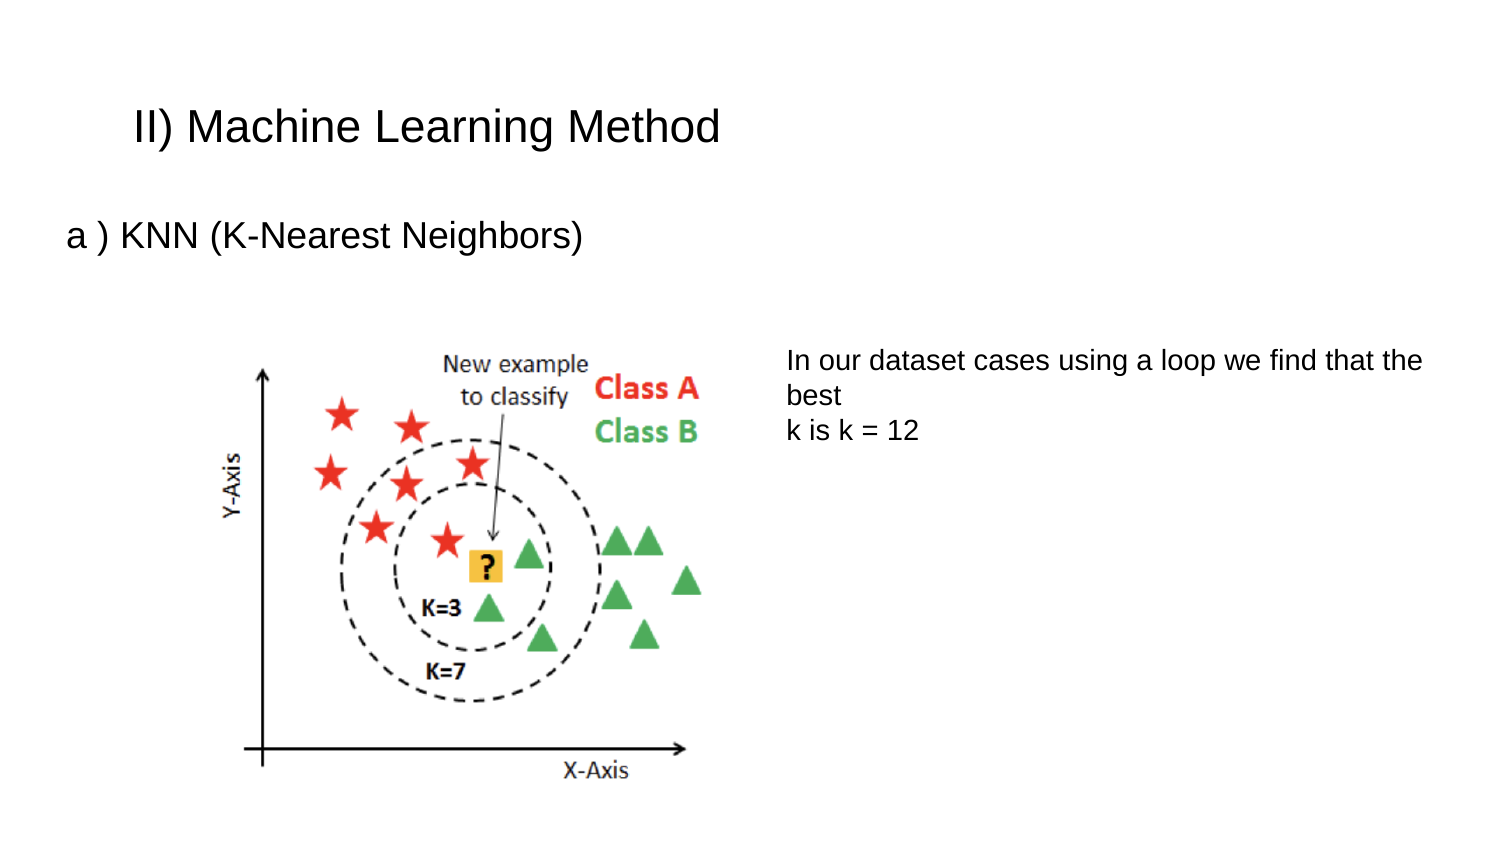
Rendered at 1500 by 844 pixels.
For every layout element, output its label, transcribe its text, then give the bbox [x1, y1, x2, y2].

picture [199, 347, 733, 799]
text_box In our dataset cases using a loop we find that the best k is k = 12 [771, 326, 1500, 462]
title II) Machine Learning Method [51, 72, 1449, 167]
list a ) KNN (K-Nearest Neighbors) [51, 189, 1449, 750]
